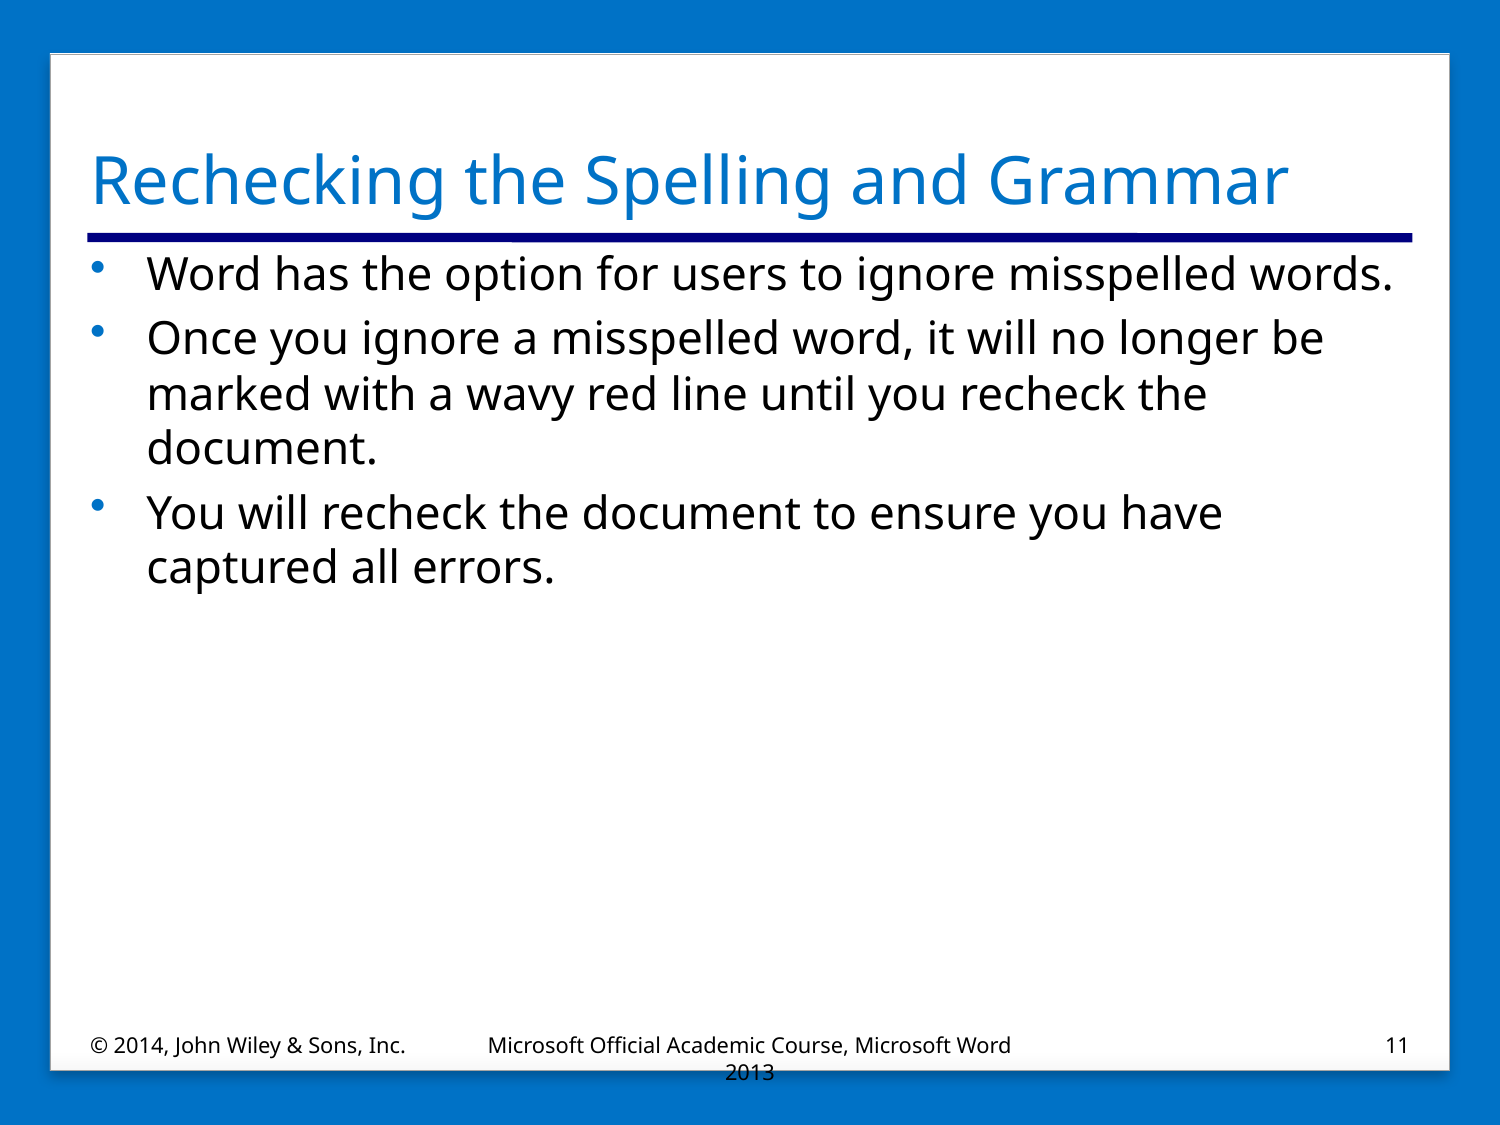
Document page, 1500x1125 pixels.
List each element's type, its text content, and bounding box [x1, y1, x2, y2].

slide_number © 2014, John Wiley & Sons, Inc. [74, 1024, 426, 1103]
slide_number 11 [1074, 1024, 1426, 1103]
list Word has the option for users to ignore misspelled words. Once you ignore a misspelled word, it will no longer be marked with a wavy red line until you recheck the document. You will recheck the document to ensure you have captured all errors. [75, 237, 1425, 1063]
footer Microsoft Official Academic Course, Microsoft Word 2013 [449, 1024, 1051, 1103]
title Rechecking the Spelling and Grammar [74, 74, 1426, 226]
